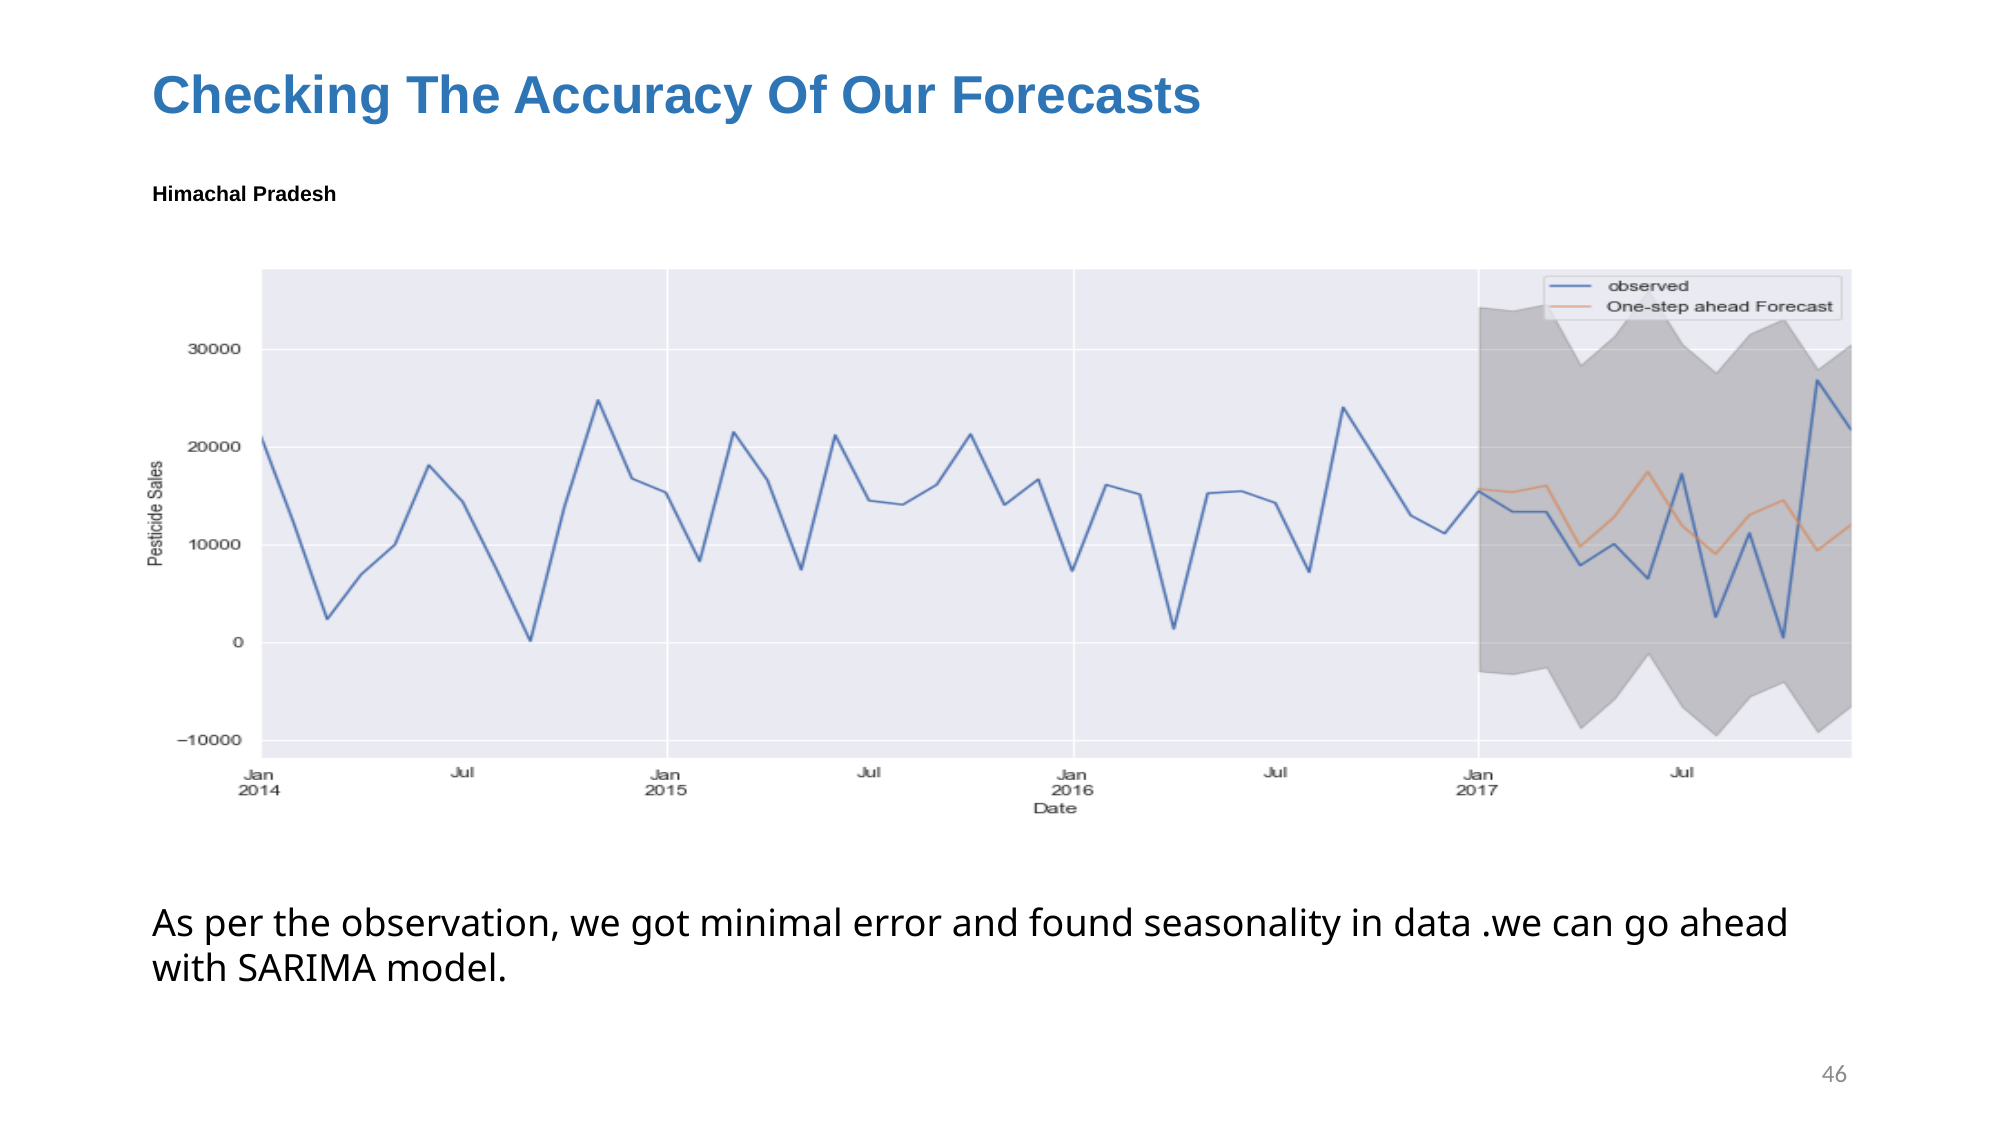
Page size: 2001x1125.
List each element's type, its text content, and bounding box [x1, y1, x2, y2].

title Checking The Accuracy Of Our Forecasts Himachal Pradesh [137, 59, 1863, 259]
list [137, 259, 1863, 825]
text_box As per the observation, we got minimal error and found seasonality in data .we can go ahead with SARIMA model. [137, 891, 1863, 997]
slide_number 46 [1412, 1042, 1863, 1103]
